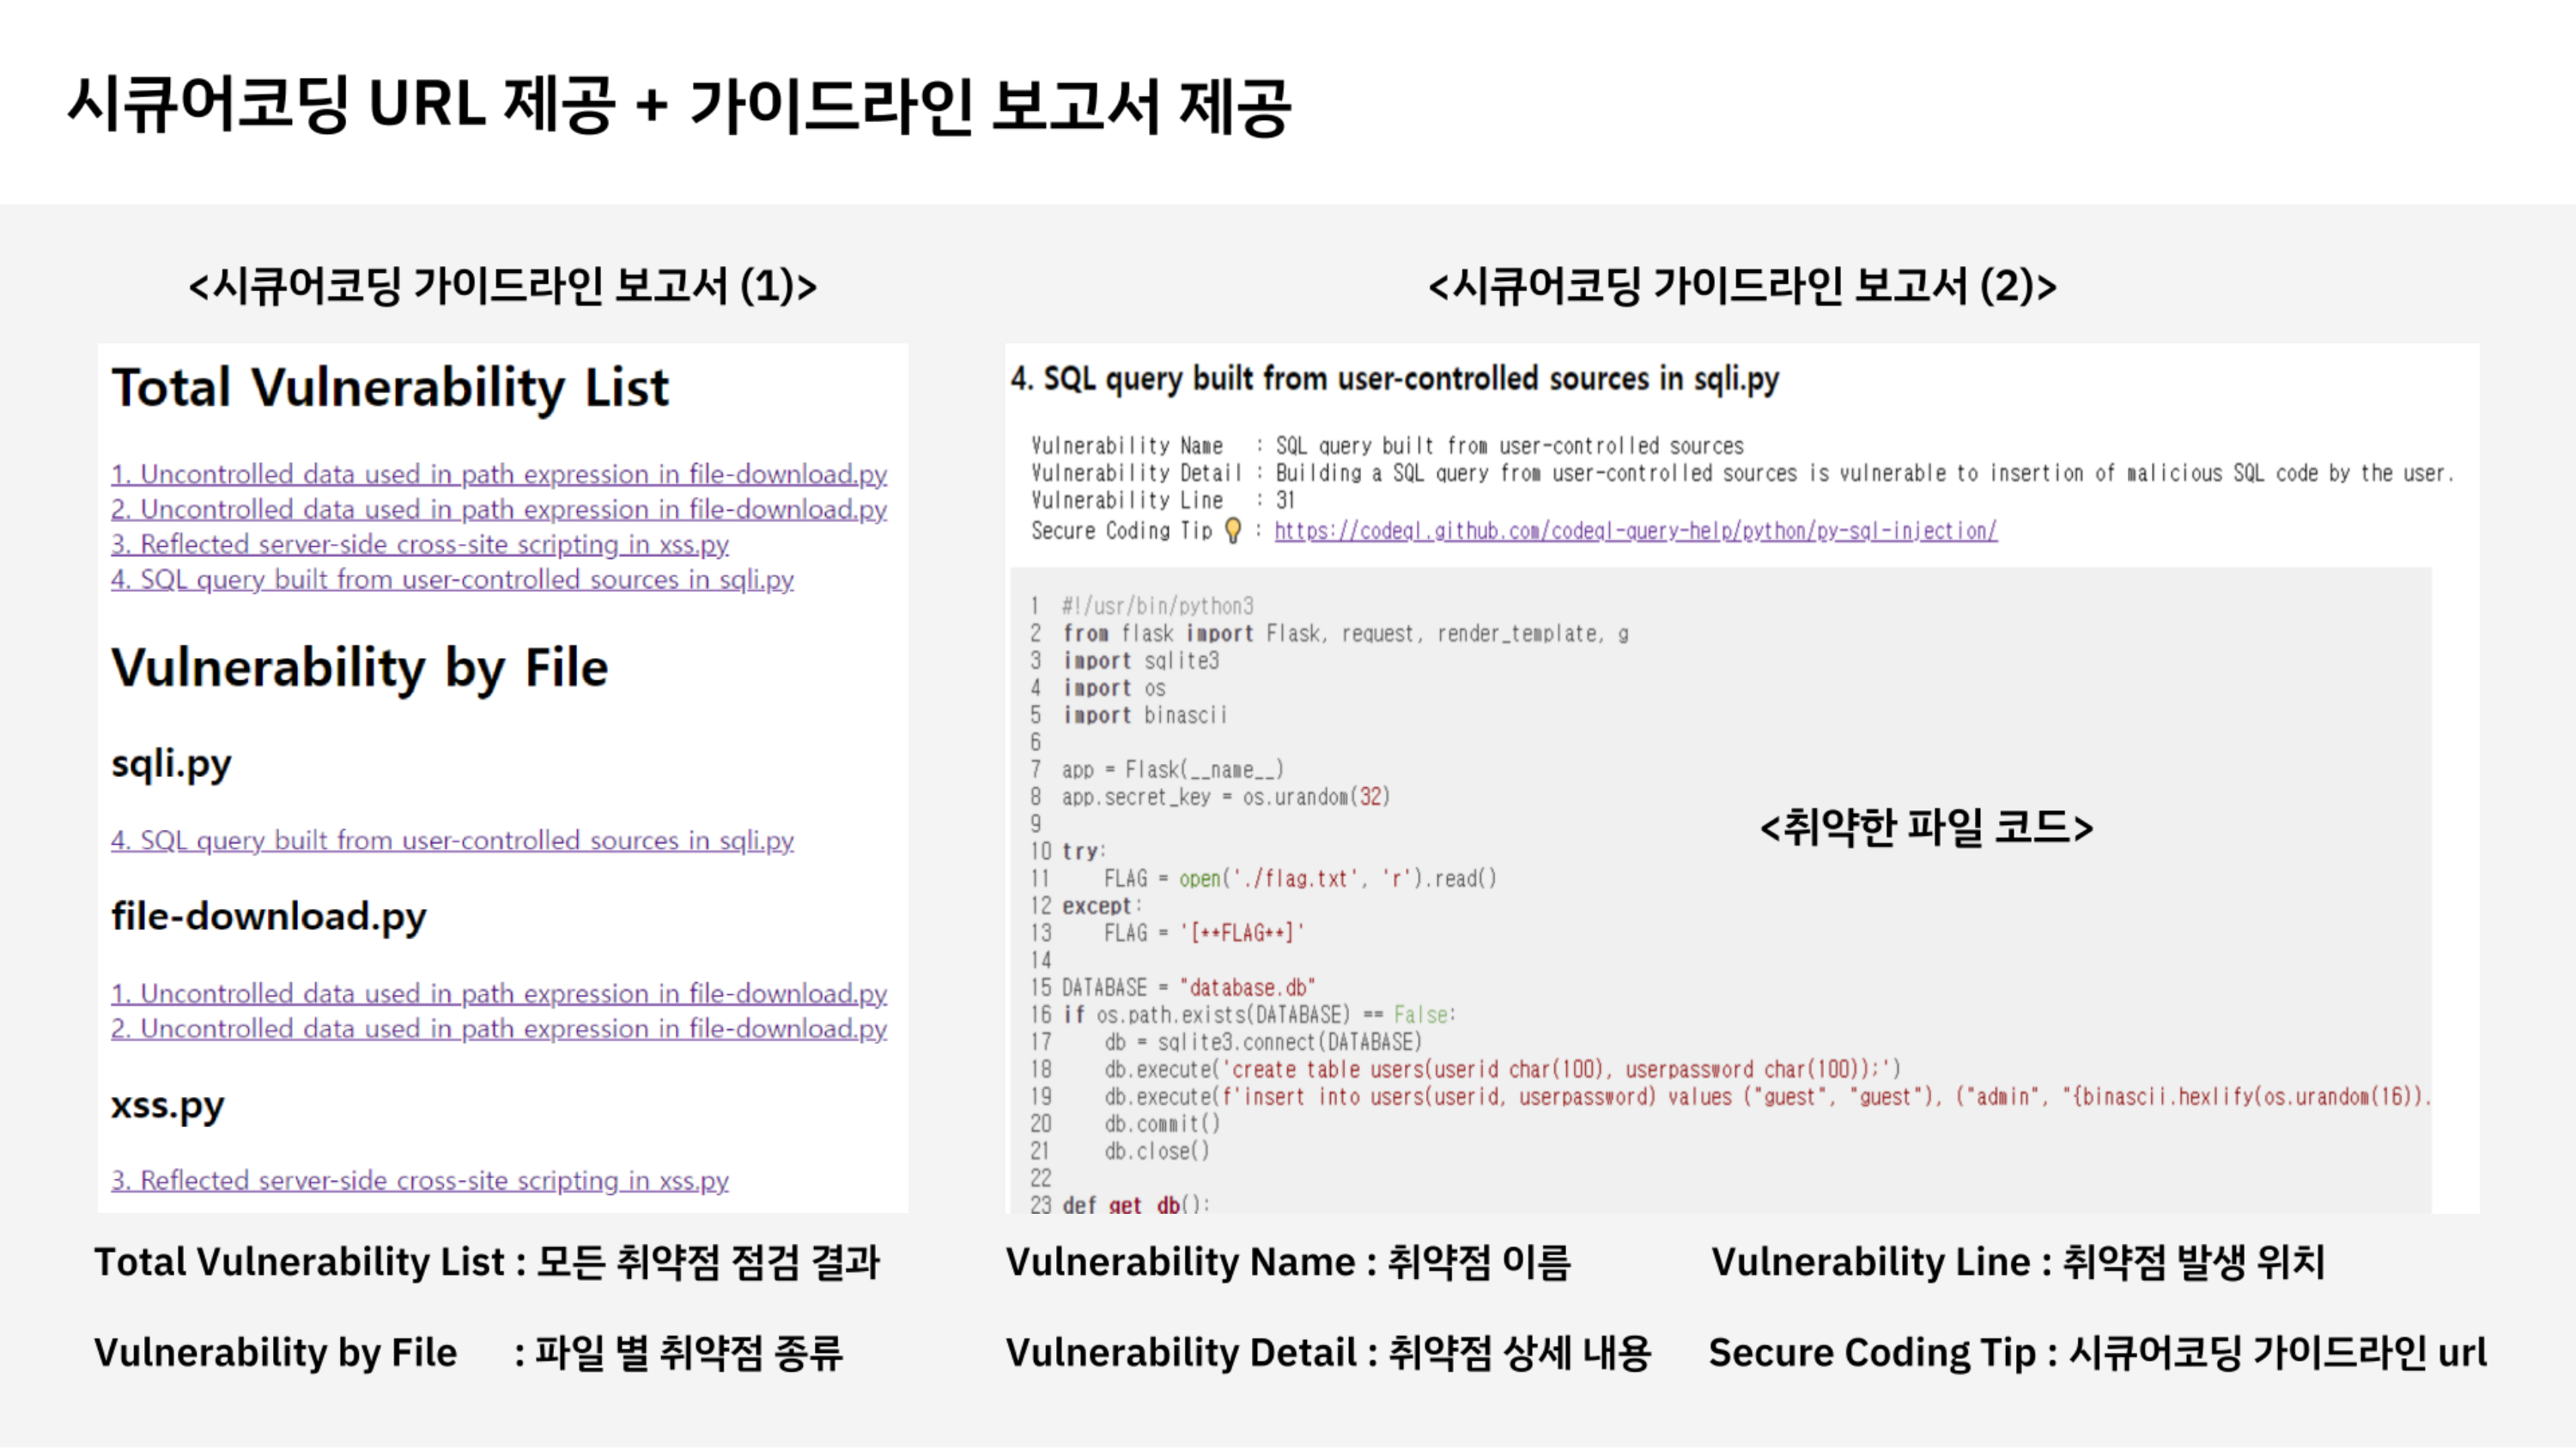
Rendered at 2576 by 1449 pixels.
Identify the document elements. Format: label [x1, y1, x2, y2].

picture [1327, 246, 2077, 340]
text_box [1005, 343, 2480, 1214]
text_box [98, 343, 908, 1213]
picture [999, 1231, 2507, 1402]
picture [88, 1231, 901, 1402]
text_box [0, 204, 2576, 1449]
picture [1513, 788, 2117, 881]
picture [88, 246, 837, 340]
picture [53, 37, 1324, 183]
